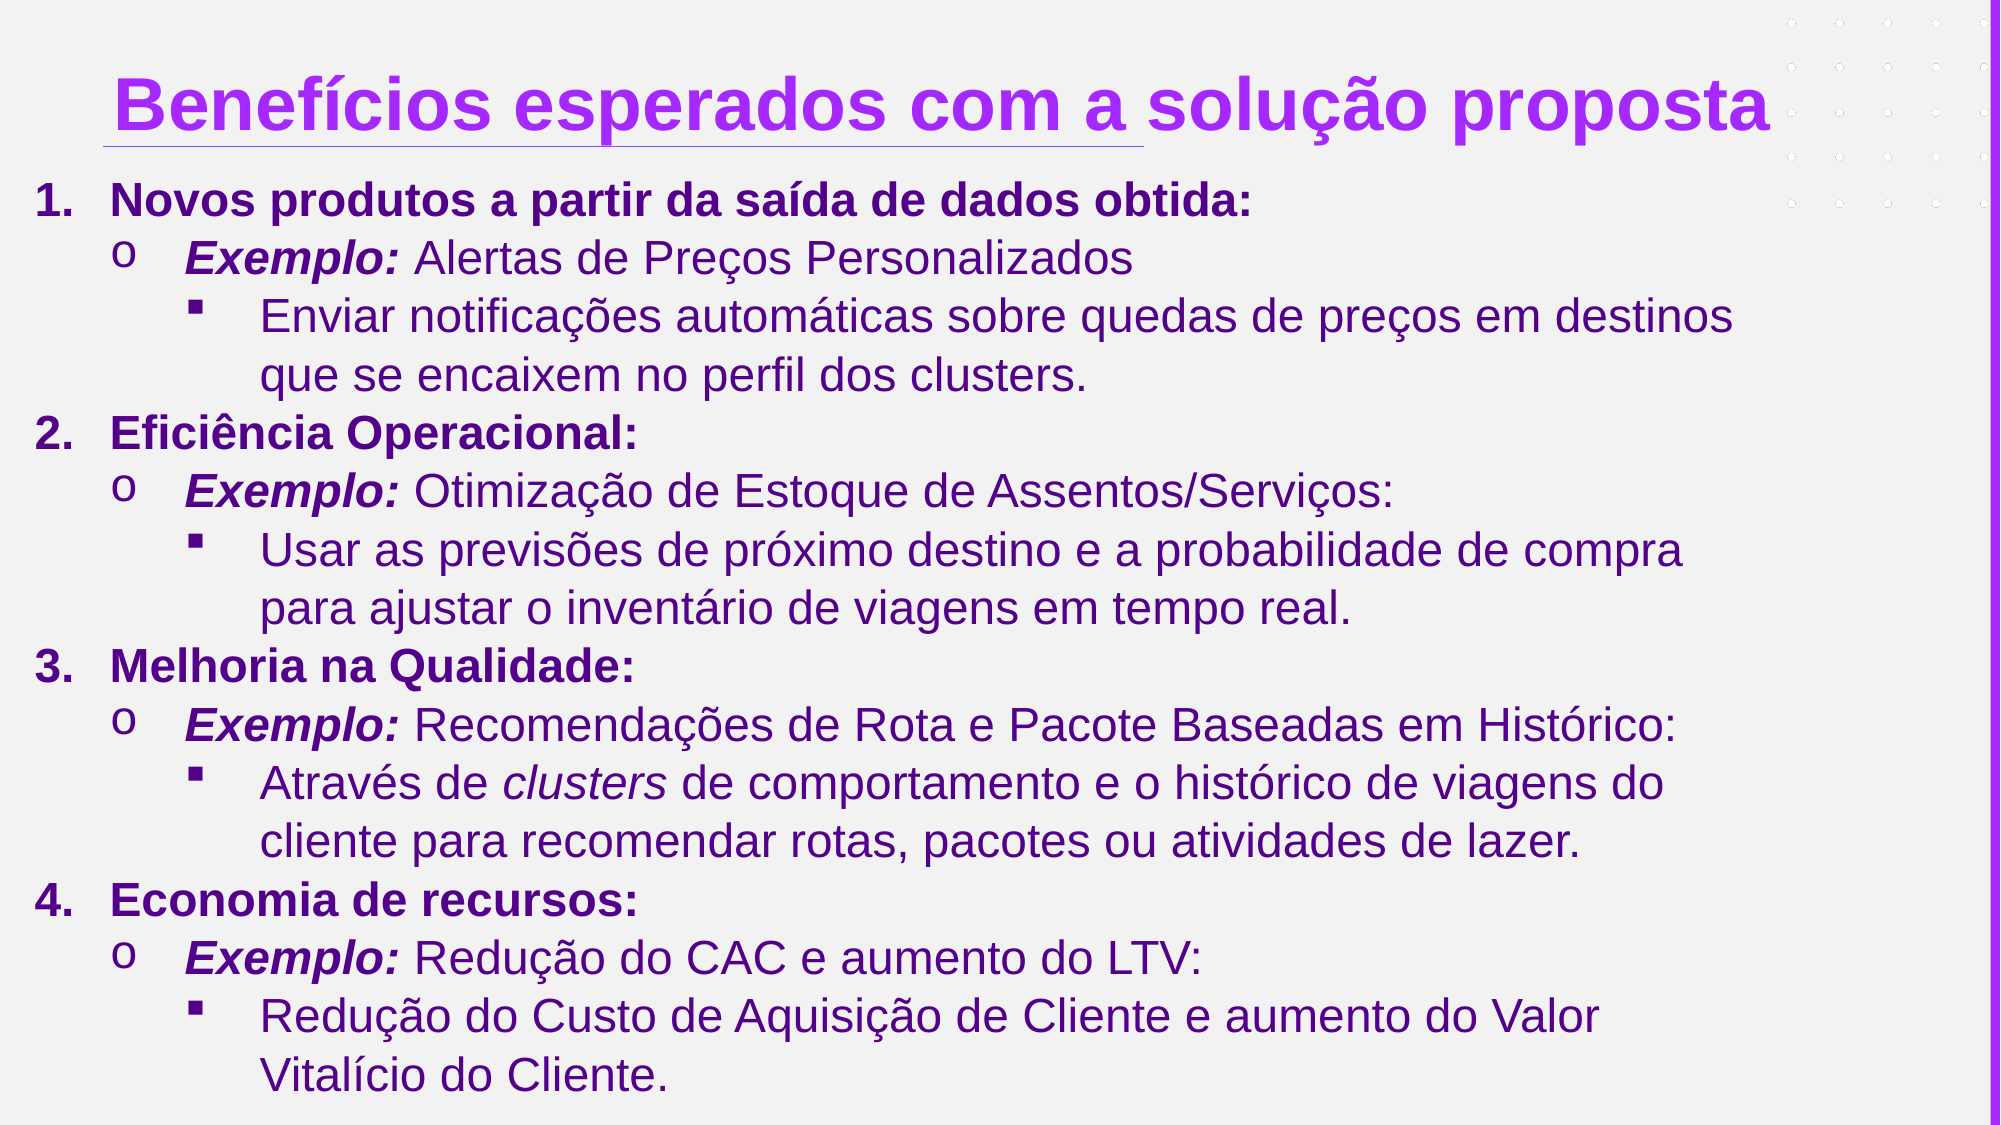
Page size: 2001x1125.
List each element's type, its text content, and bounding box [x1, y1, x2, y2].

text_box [34, 86, 2000, 1125]
text_box [1782, 16, 1990, 86]
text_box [1990, 0, 2000, 86]
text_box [102, 814, 1849, 1125]
text_box Benefícios esperados com a solução proposta [113, 0, 1990, 86]
